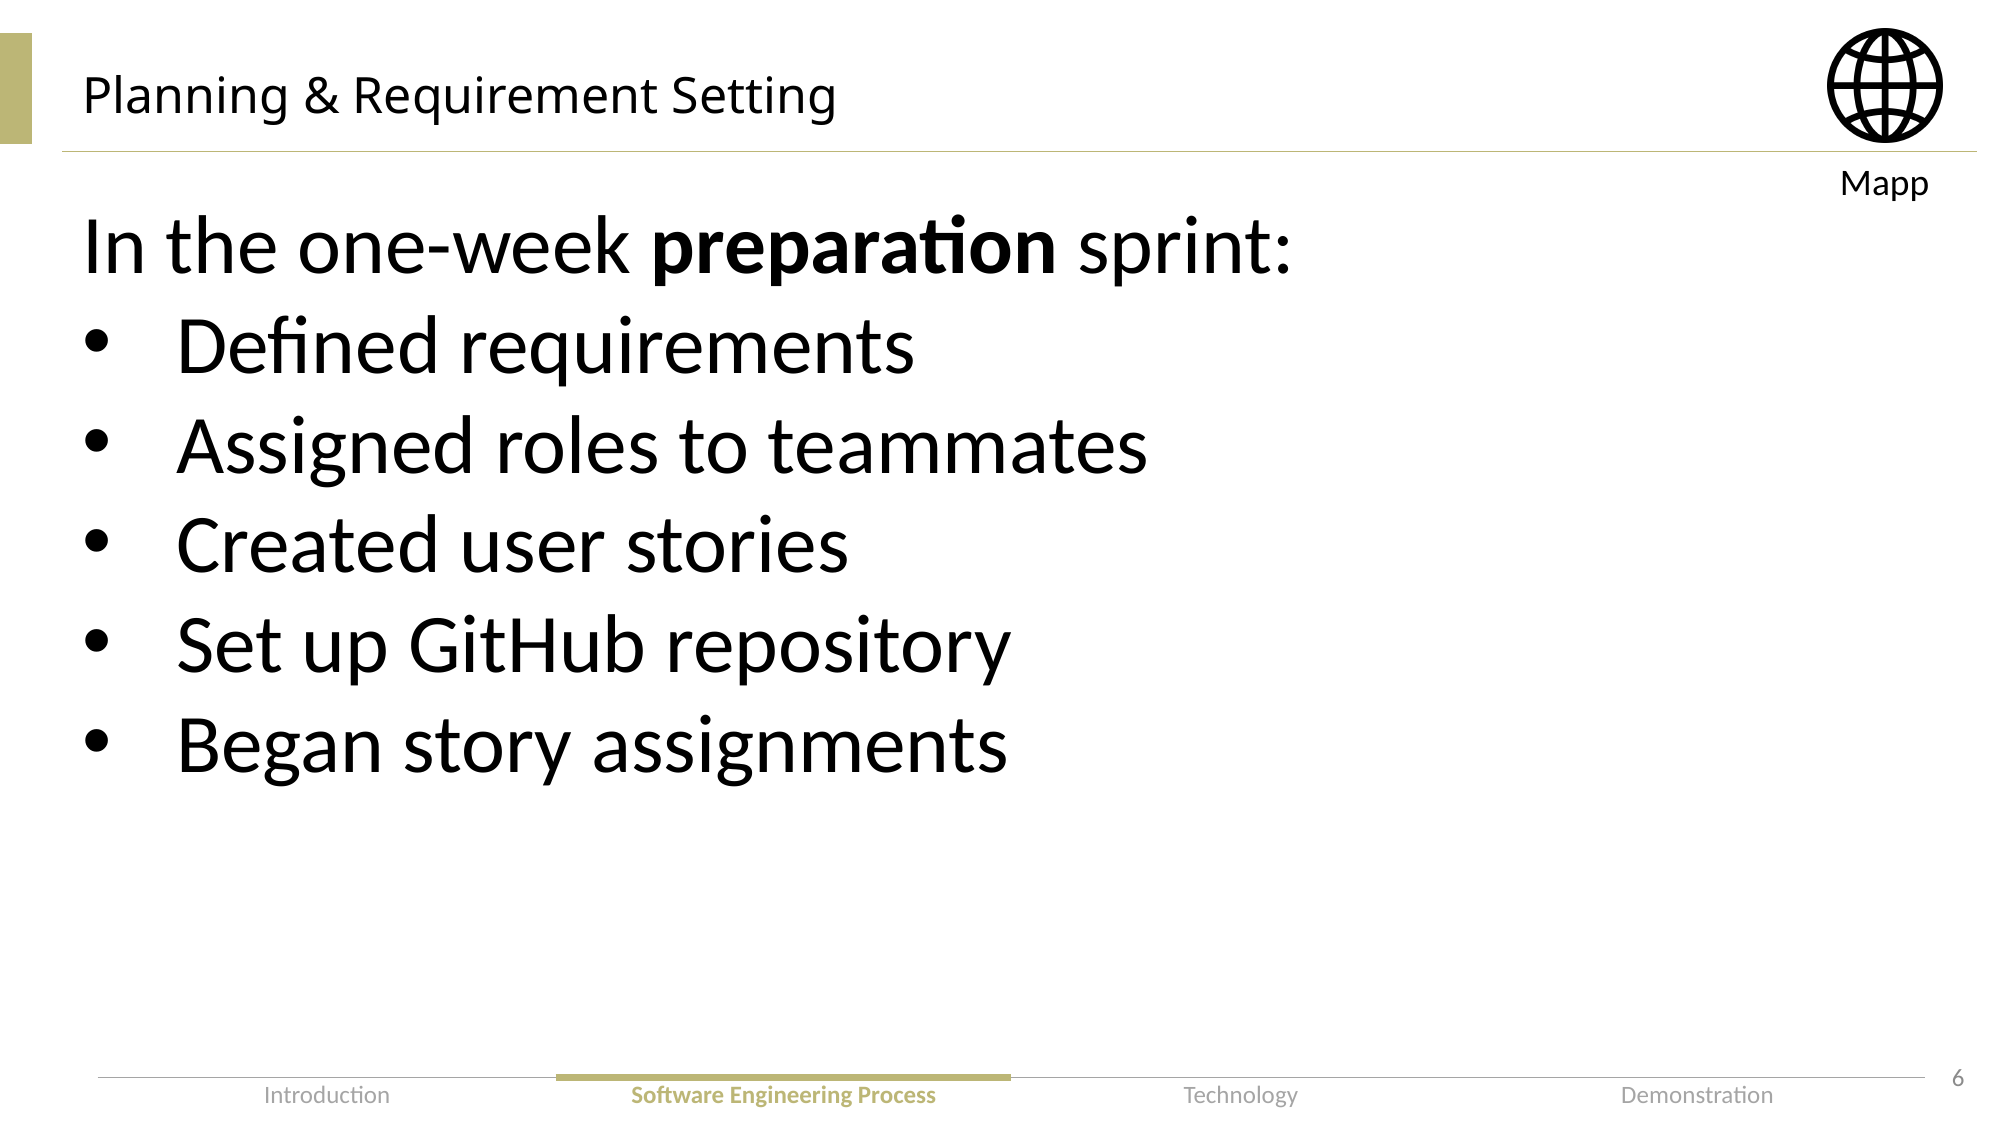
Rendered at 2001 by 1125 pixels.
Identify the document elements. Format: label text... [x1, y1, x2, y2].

title Planning & Requirement Setting [67, 42, 1793, 153]
picture [1827, 28, 1943, 143]
text_box In the one-week preparation sprint: Defined requirements Assigned roles to teammates Created user stories Set up GitHub repository Began story assignments [67, 182, 1953, 797]
slide_number 5 [1891, 1046, 1980, 1106]
